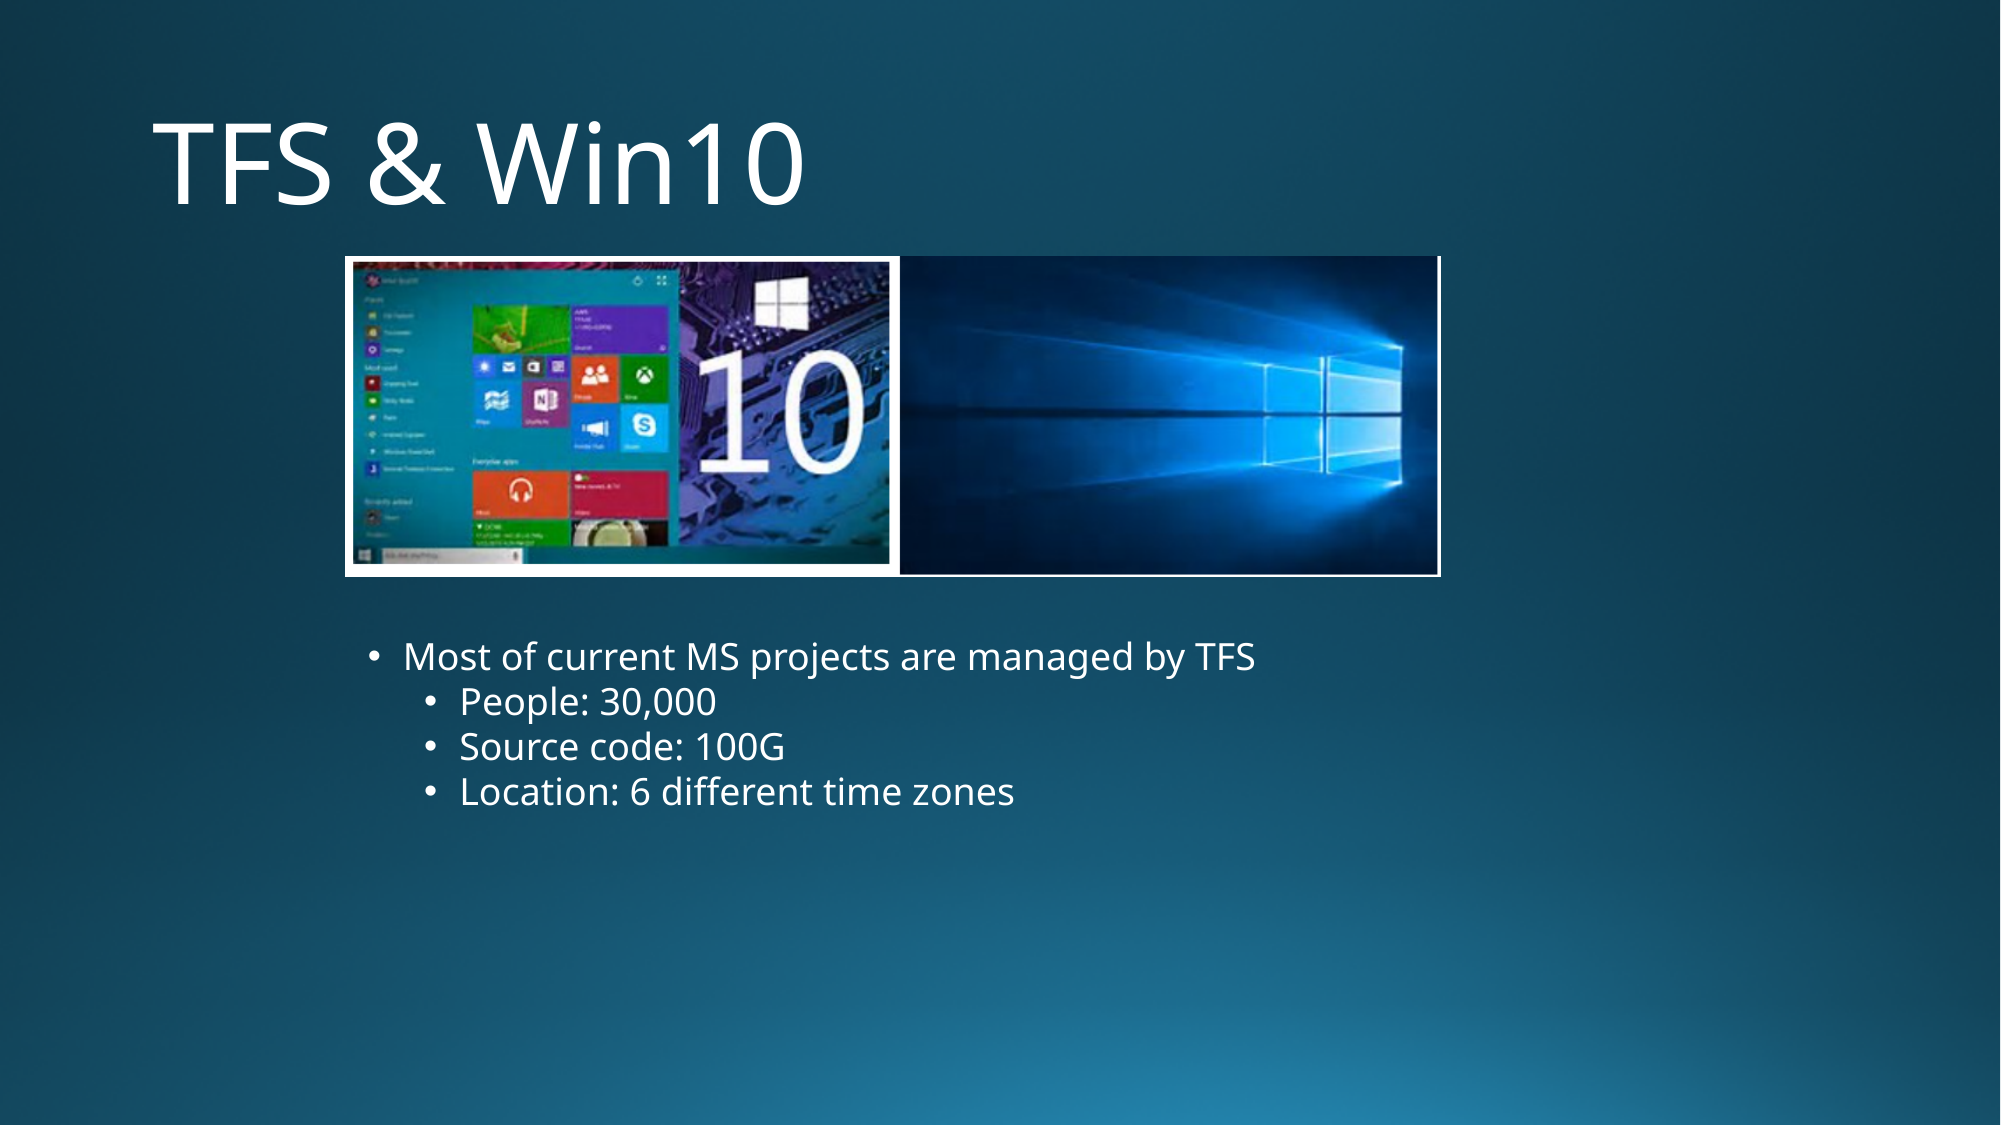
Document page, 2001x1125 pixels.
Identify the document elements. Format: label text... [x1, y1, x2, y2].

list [345, 256, 1440, 577]
text_box Most of current MS projects are managed by TFS People: 30,000 Source code: 100G Location: 6 different time zones [353, 625, 1506, 821]
title TFS & Win10 [137, 59, 1863, 278]
picture [0, 0, 2001, 1125]
